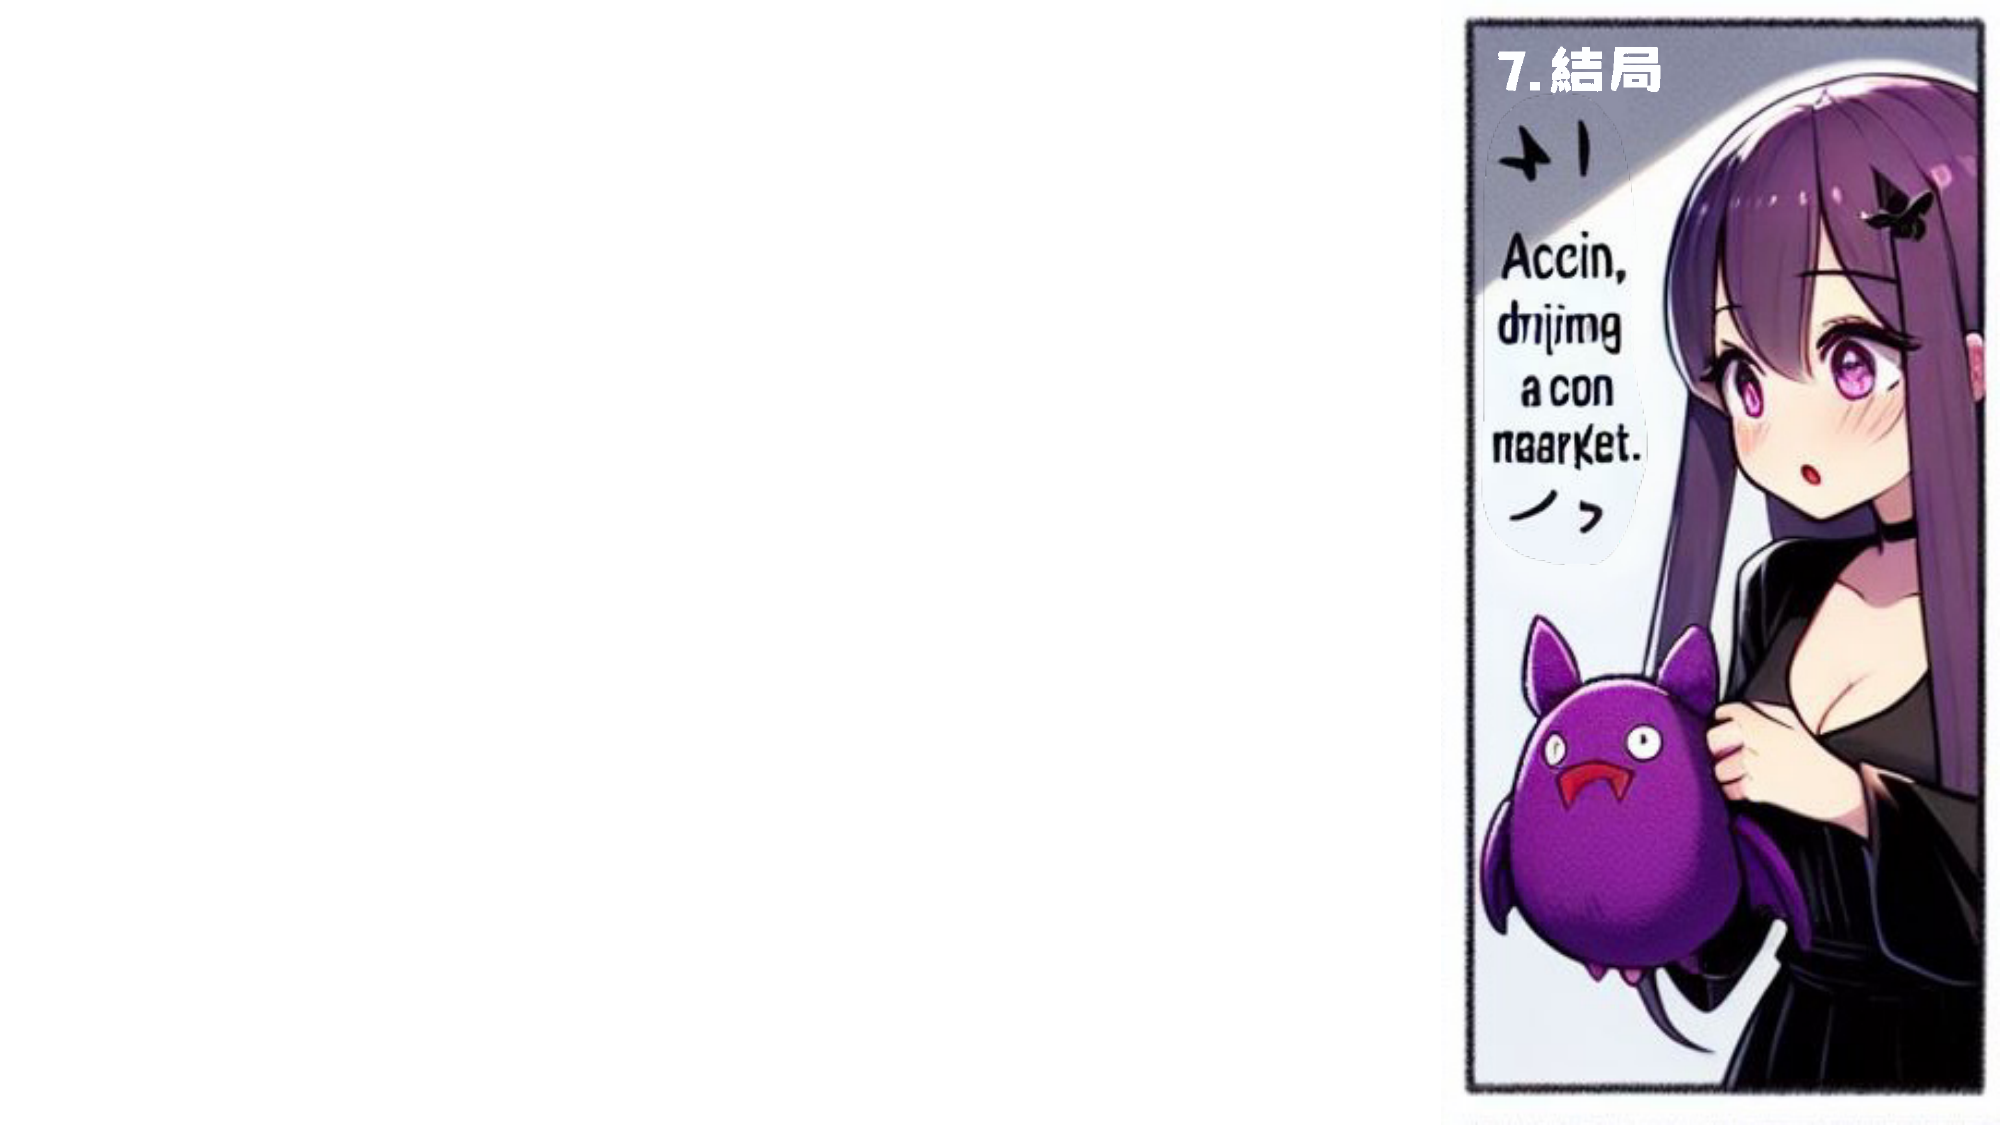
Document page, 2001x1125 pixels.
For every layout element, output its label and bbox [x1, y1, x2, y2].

picture [1441, 0, 2000, 1125]
